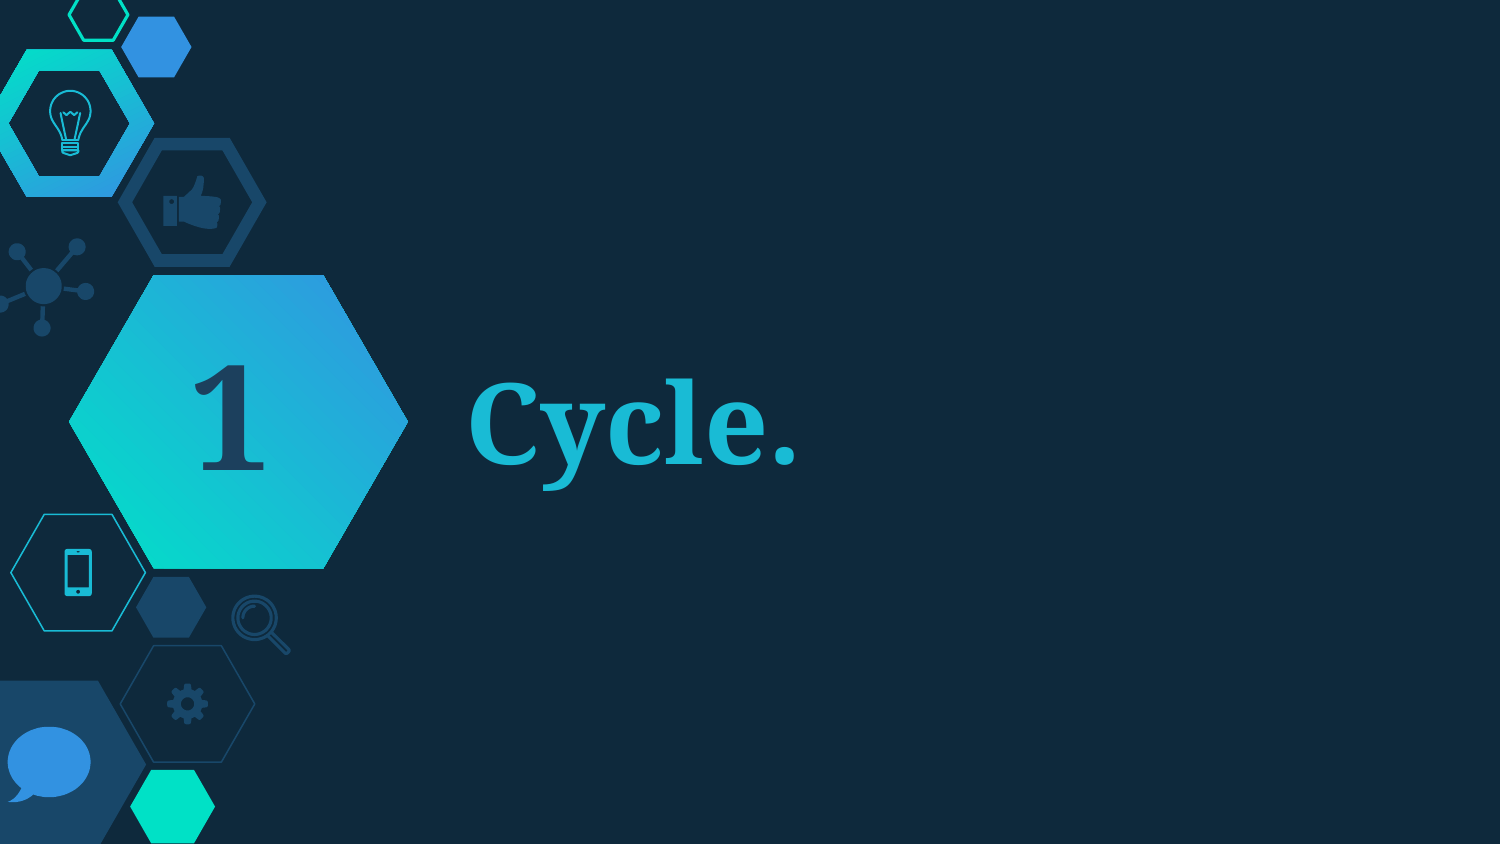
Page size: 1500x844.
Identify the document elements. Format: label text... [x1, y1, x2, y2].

text_box 1 [174, 317, 350, 510]
title Cycle. [450, 311, 1375, 502]
